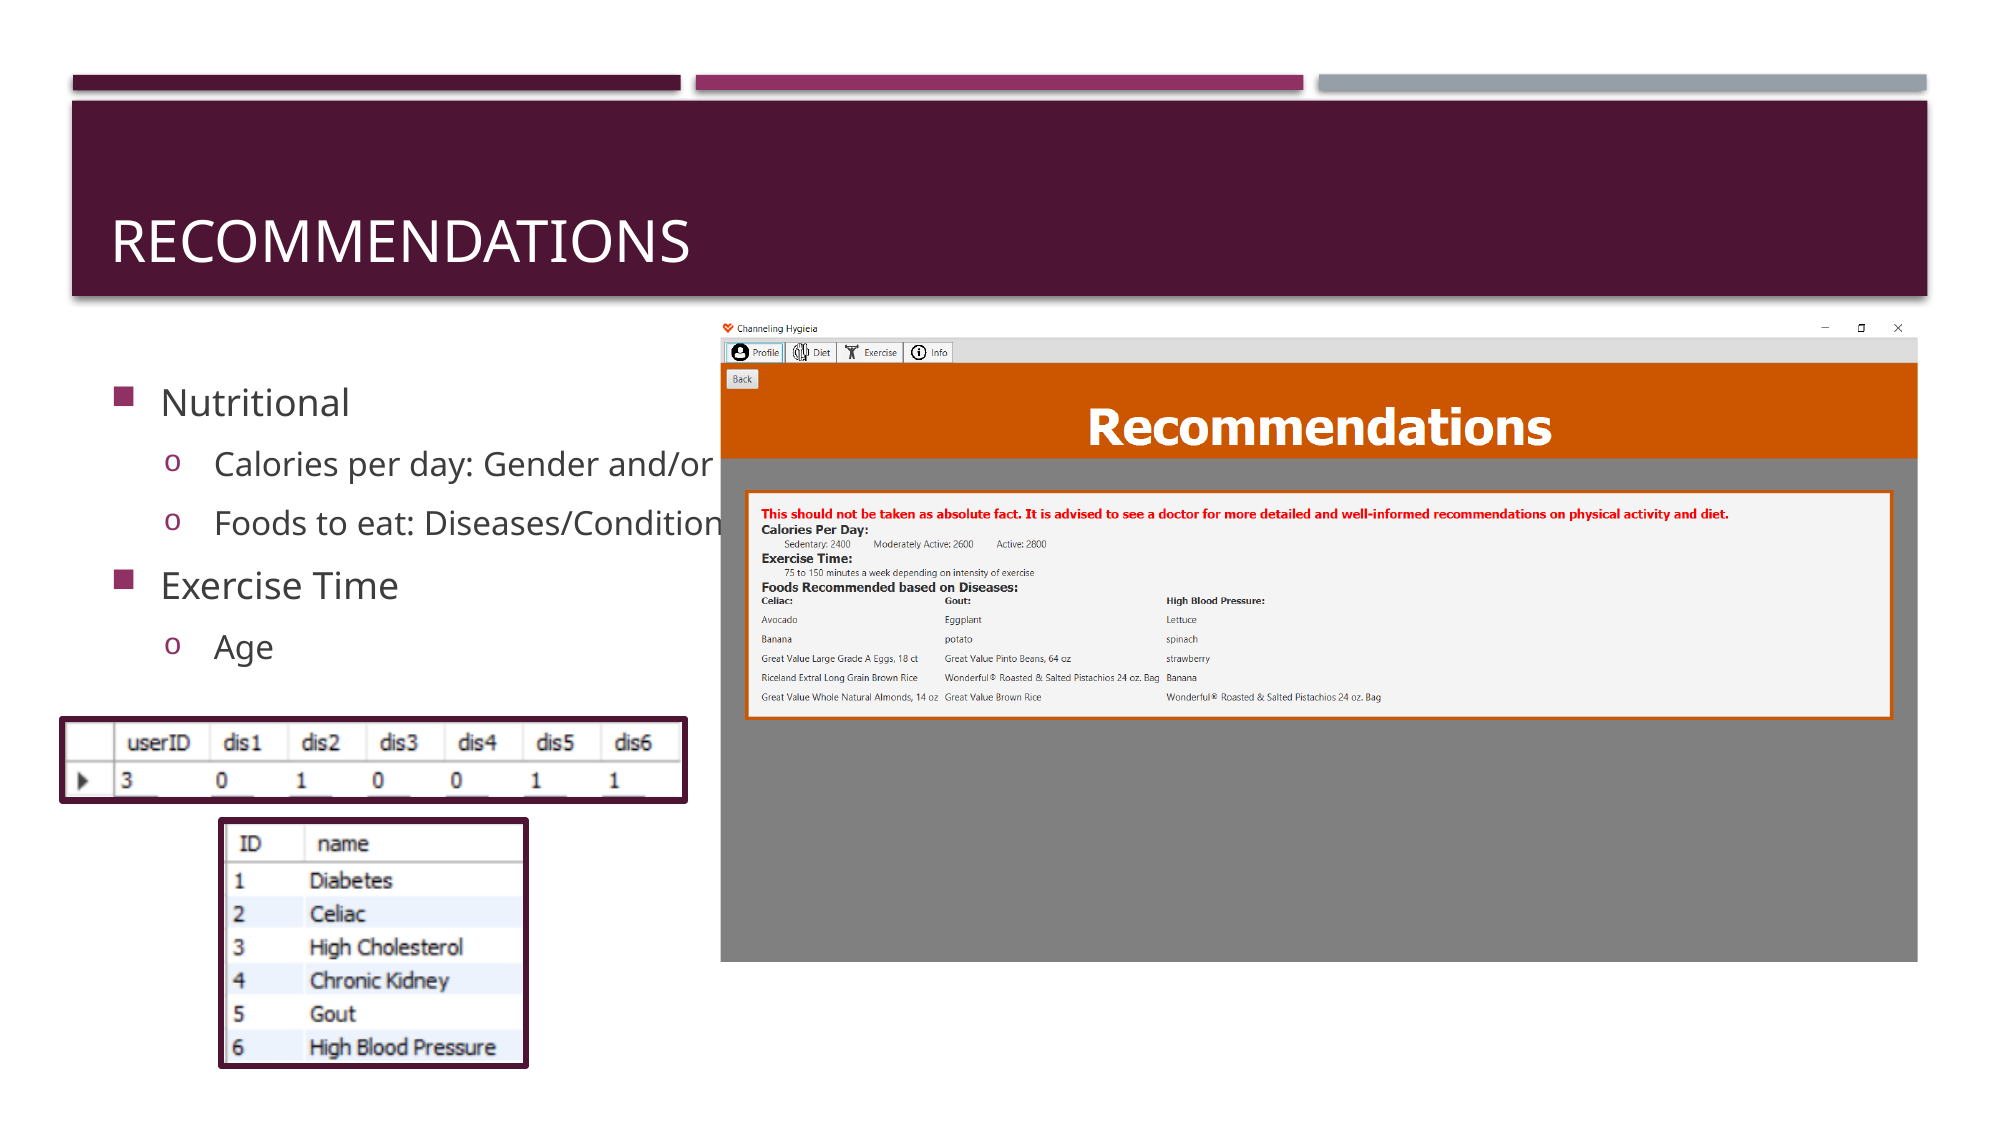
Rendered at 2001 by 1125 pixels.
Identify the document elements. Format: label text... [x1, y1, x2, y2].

title Recommendations [95, 115, 1905, 282]
picture [720, 319, 1918, 962]
picture [223, 823, 524, 1064]
list Nutritional Calories per day: Gender and/or Age Foods to eat: Diseases/Conditions Exercise Time Age [95, 357, 714, 688]
picture [64, 721, 683, 798]
